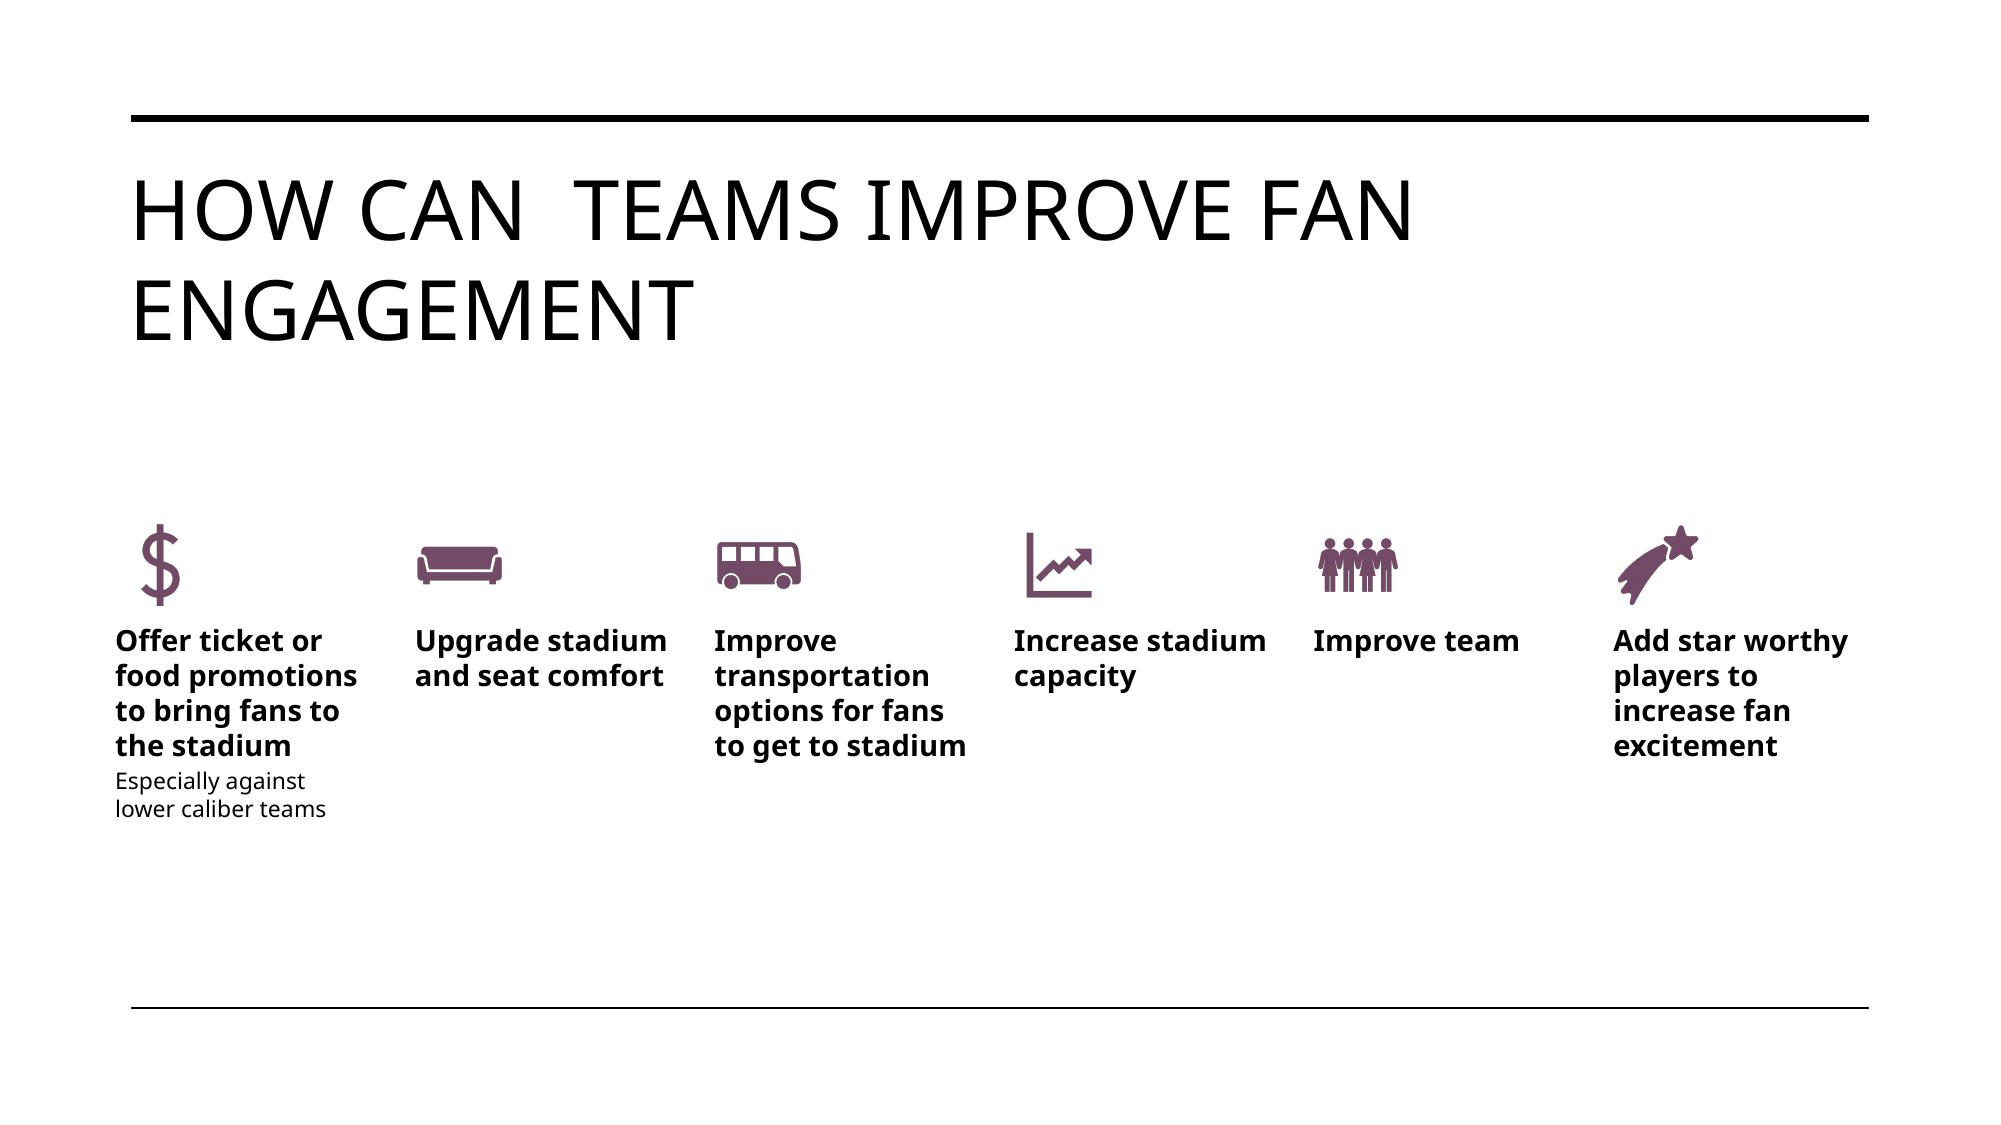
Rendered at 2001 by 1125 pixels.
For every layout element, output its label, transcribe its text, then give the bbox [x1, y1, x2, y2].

title How can teams improve fan engagement [114, 149, 1869, 364]
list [114, 364, 1869, 978]
